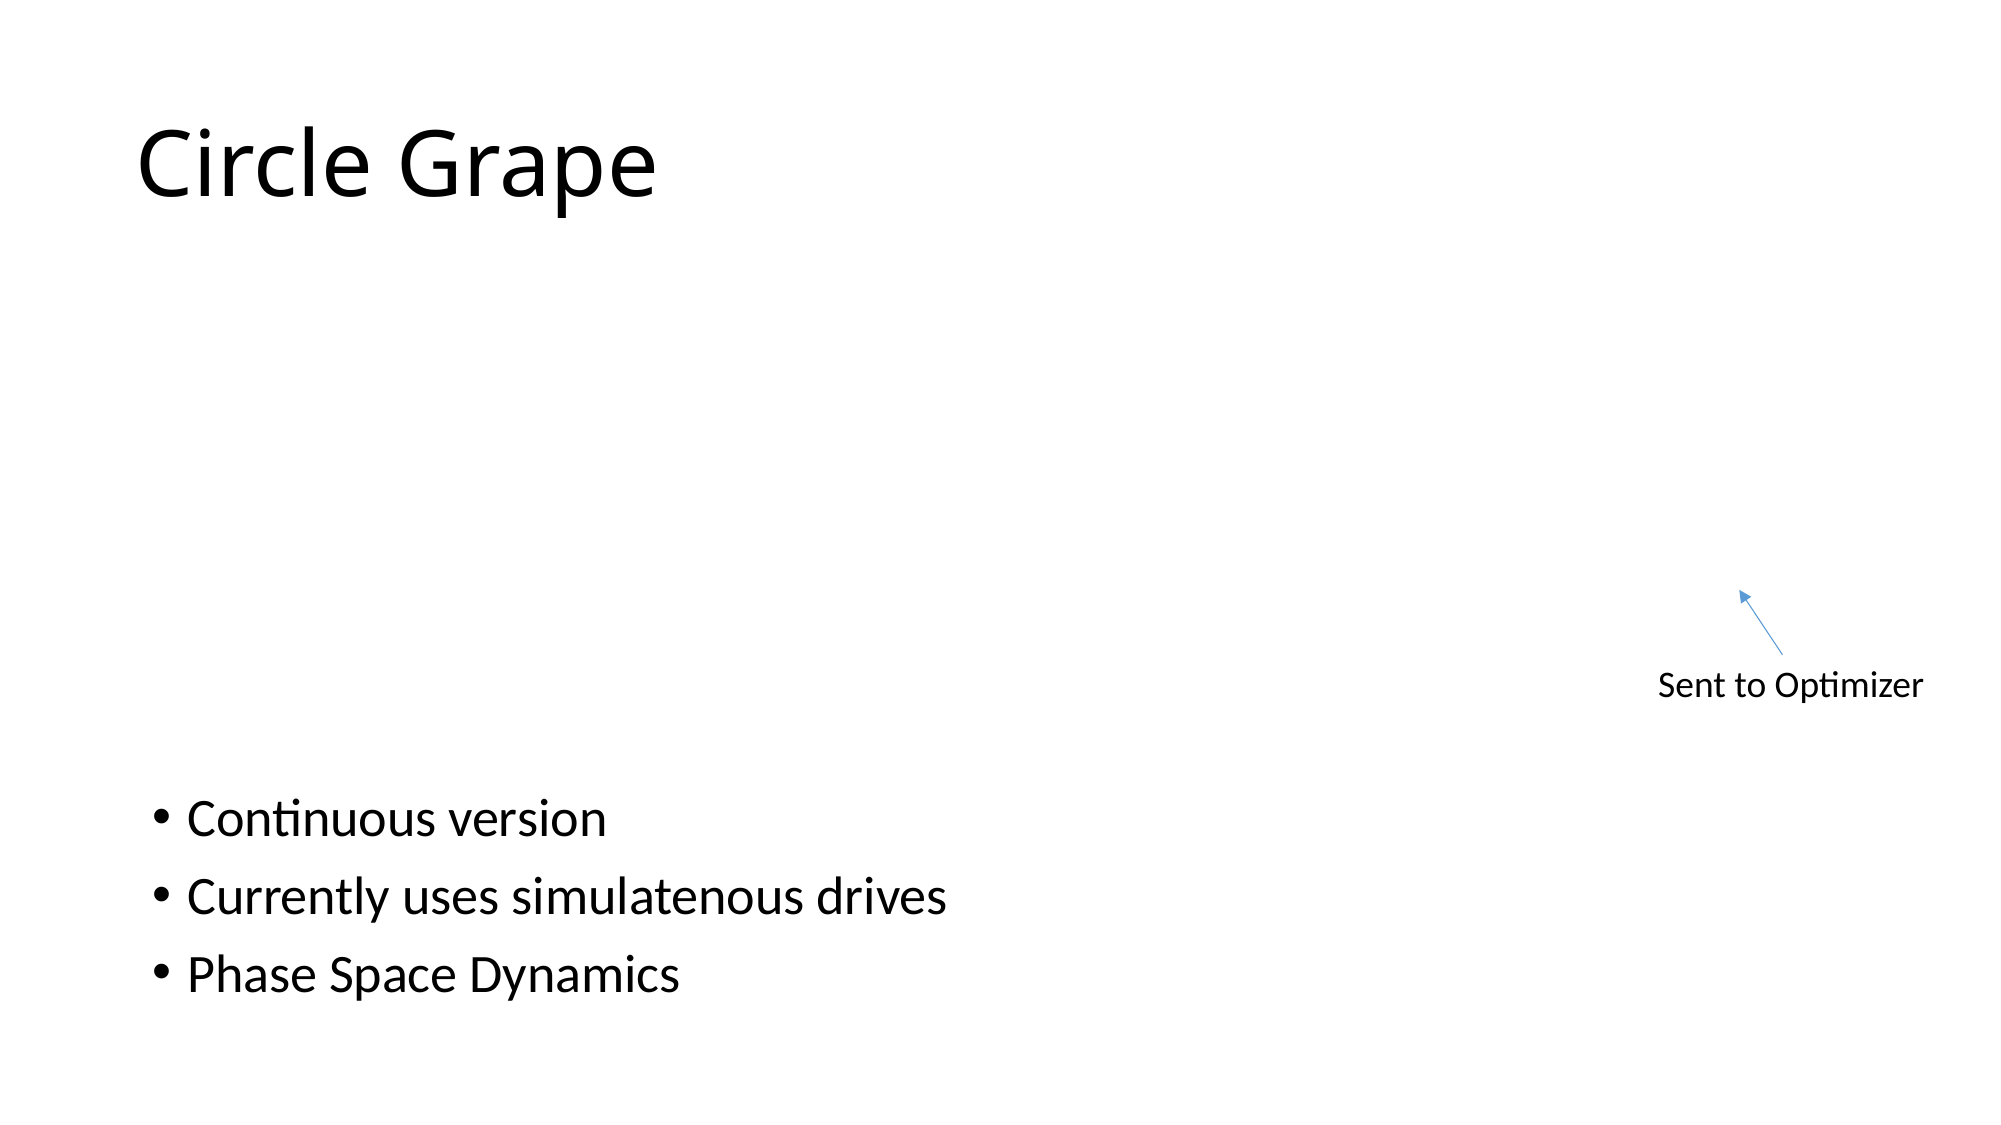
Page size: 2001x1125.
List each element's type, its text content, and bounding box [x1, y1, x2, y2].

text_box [1739, 589, 1783, 655]
text_box Sent to Optimizer [1643, 653, 1999, 713]
title Circle Grape [120, 57, 1846, 276]
list Continuous version Currently uses simulatenous drives Phase Space Dynamics [137, 782, 1863, 1014]
